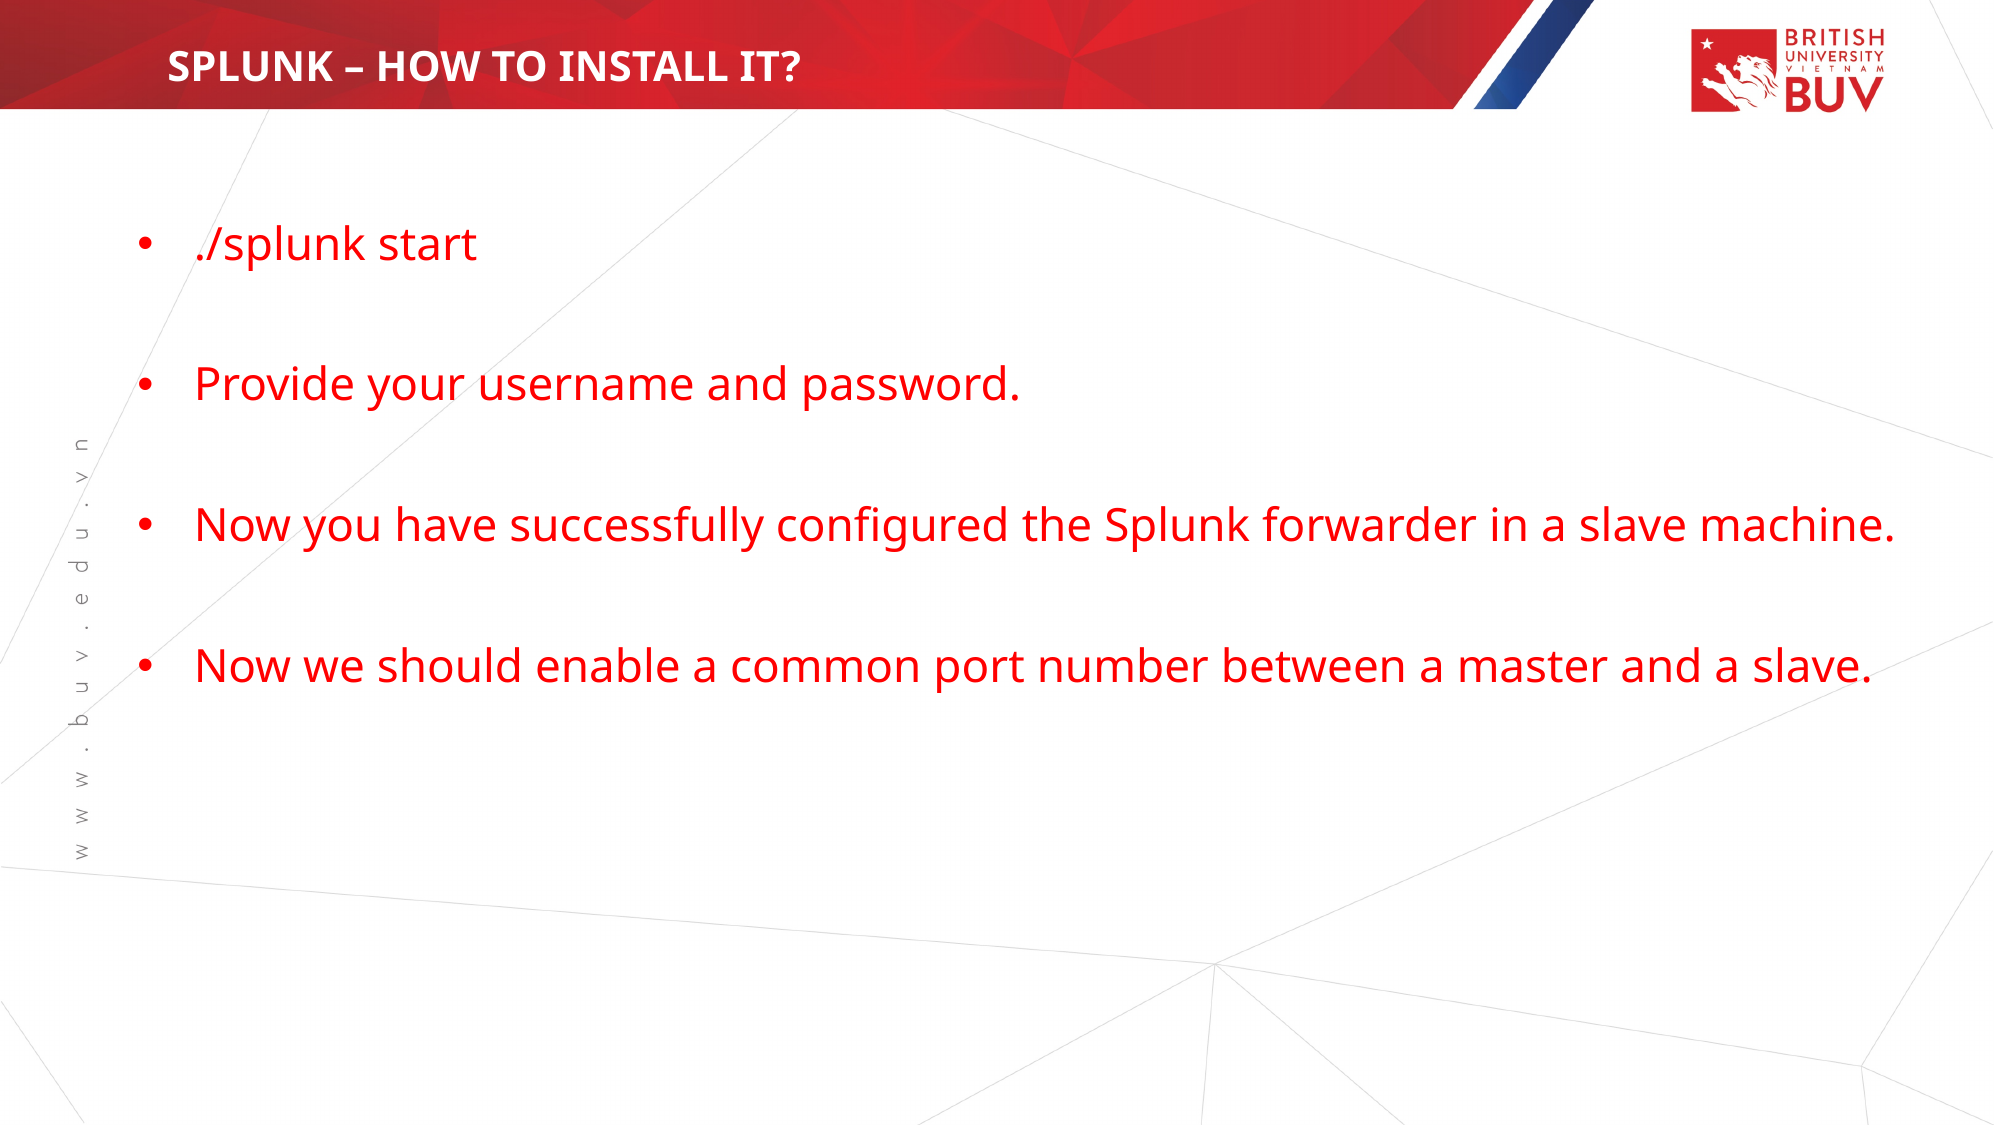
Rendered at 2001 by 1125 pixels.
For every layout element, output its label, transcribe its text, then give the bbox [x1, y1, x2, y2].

picture [0, 0, 1994, 1125]
text_box SPLUNK – HOW TO INSTALL IT? [152, 32, 1328, 97]
text_box ./splunk start Provide your username and password. Now you have successfully configured the Splunk forwarder in a slave machine. Now we should enable a common port number between a master and a slave. [122, 137, 1972, 1093]
